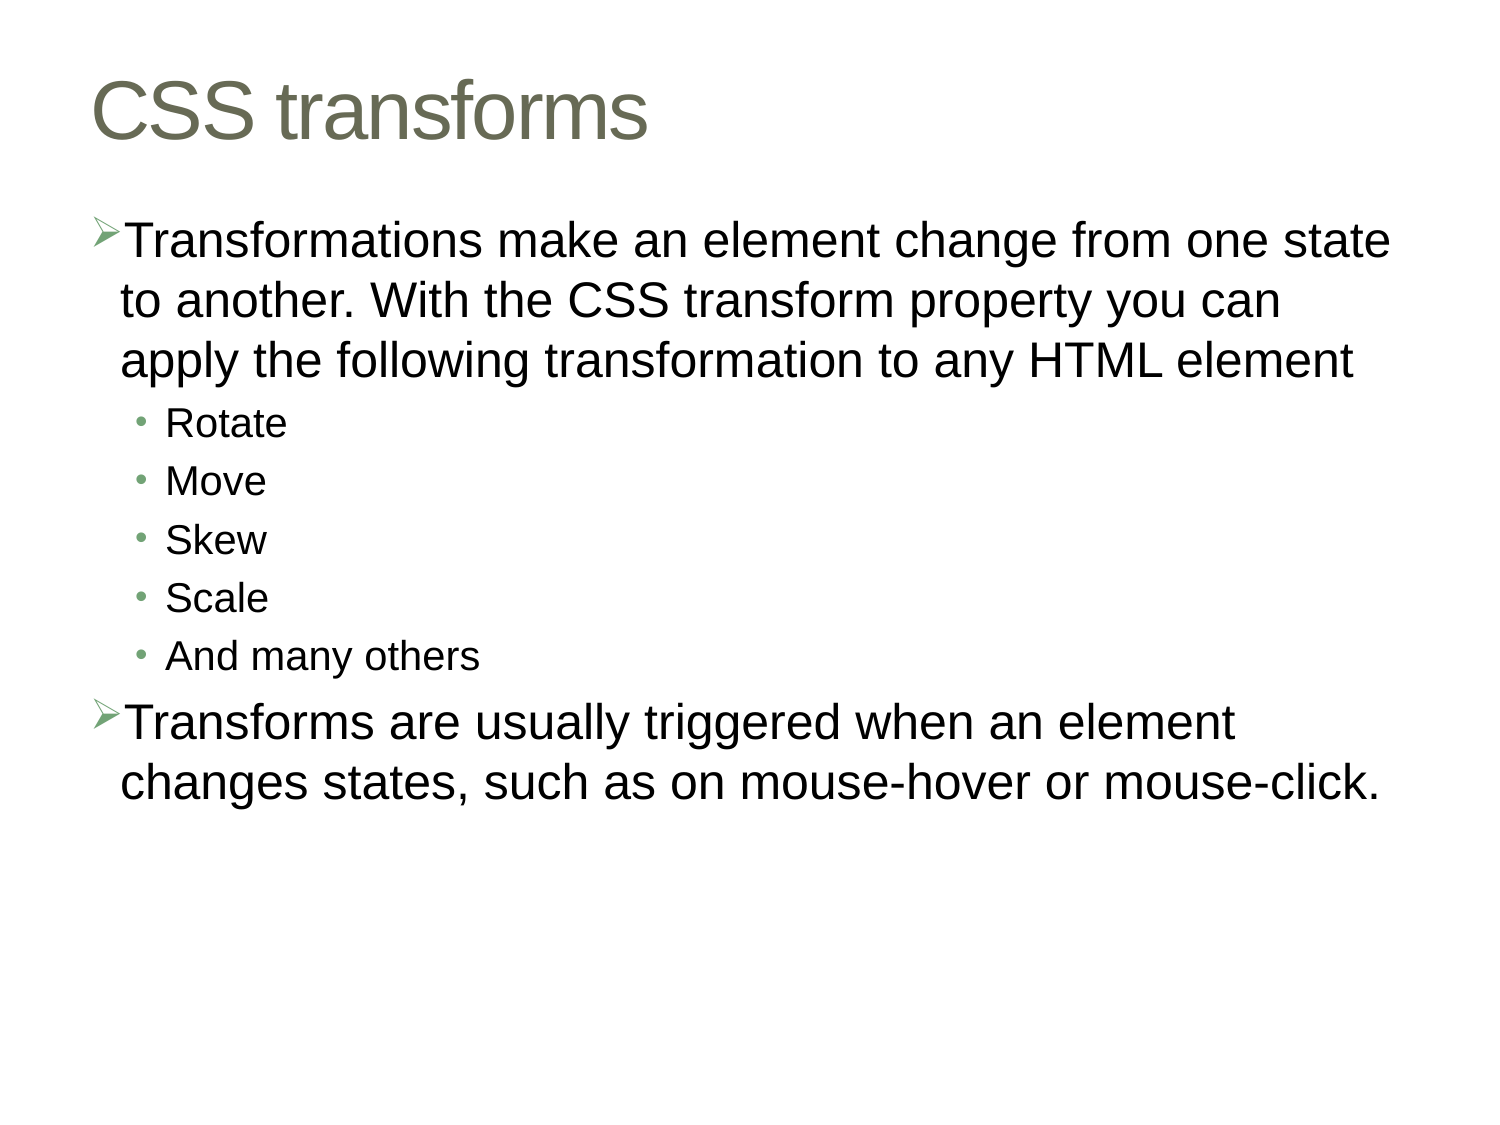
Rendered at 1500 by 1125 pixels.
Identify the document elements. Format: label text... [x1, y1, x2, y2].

list Transformations make an element change from one state to another. With the CSS transform property you can apply the following transformation to any HTML element Rotate Move Skew Scale And many others Transforms are usually triggered when an element changes states, such as on mouse-hover or mouse-click. [75, 200, 1425, 1100]
title CSS transforms [75, 24, 1425, 188]
